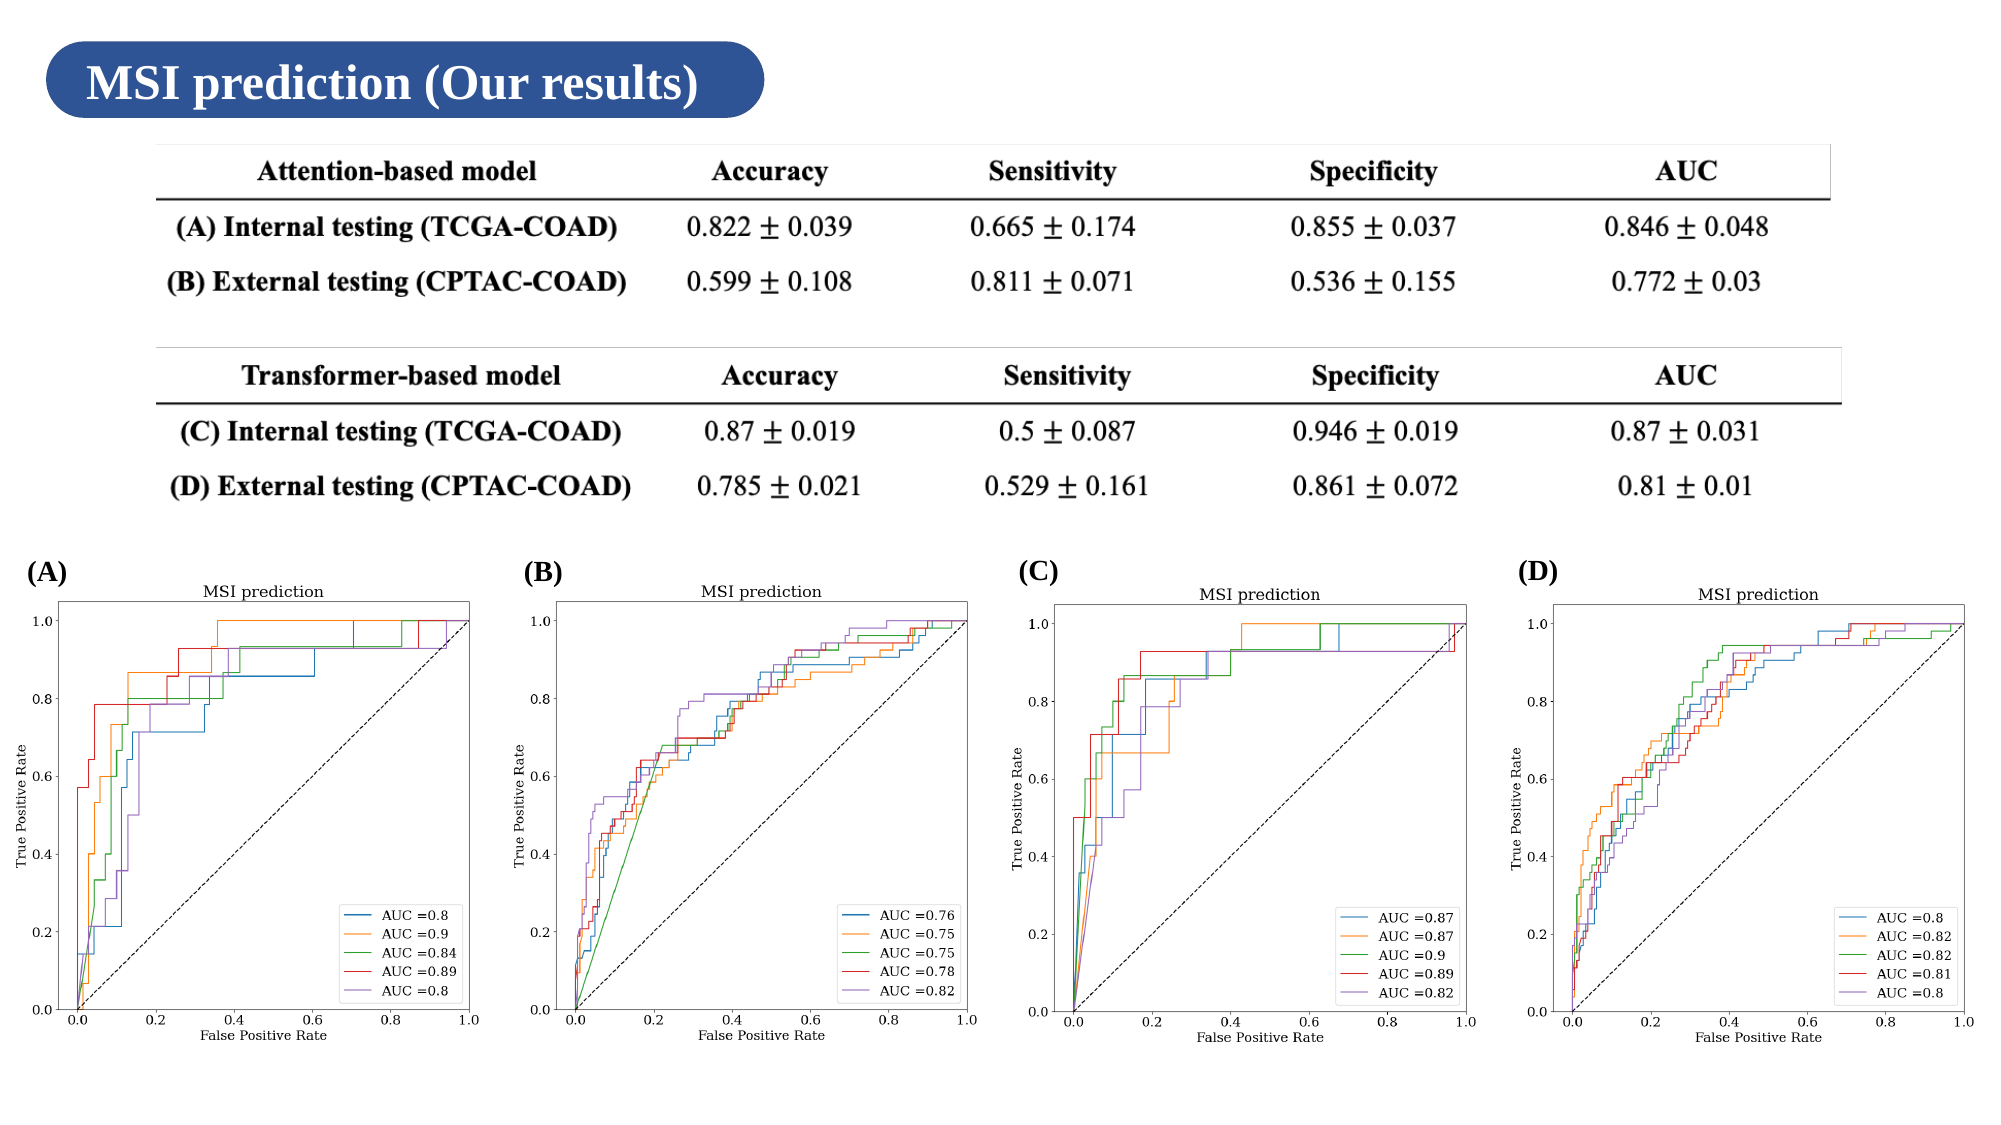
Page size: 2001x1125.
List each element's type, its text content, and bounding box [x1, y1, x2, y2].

text_box (B) [491, 544, 596, 595]
picture [509, 579, 982, 1047]
text_box MSI prediction (Our results) [47, 42, 764, 117]
picture [1505, 582, 1979, 1050]
picture [10, 579, 484, 1047]
text_box (C) [986, 543, 1091, 594]
text_box (D) [1486, 543, 1591, 594]
picture [1007, 582, 1481, 1050]
picture [155, 141, 1845, 520]
text_box (A) [0, 544, 100, 595]
